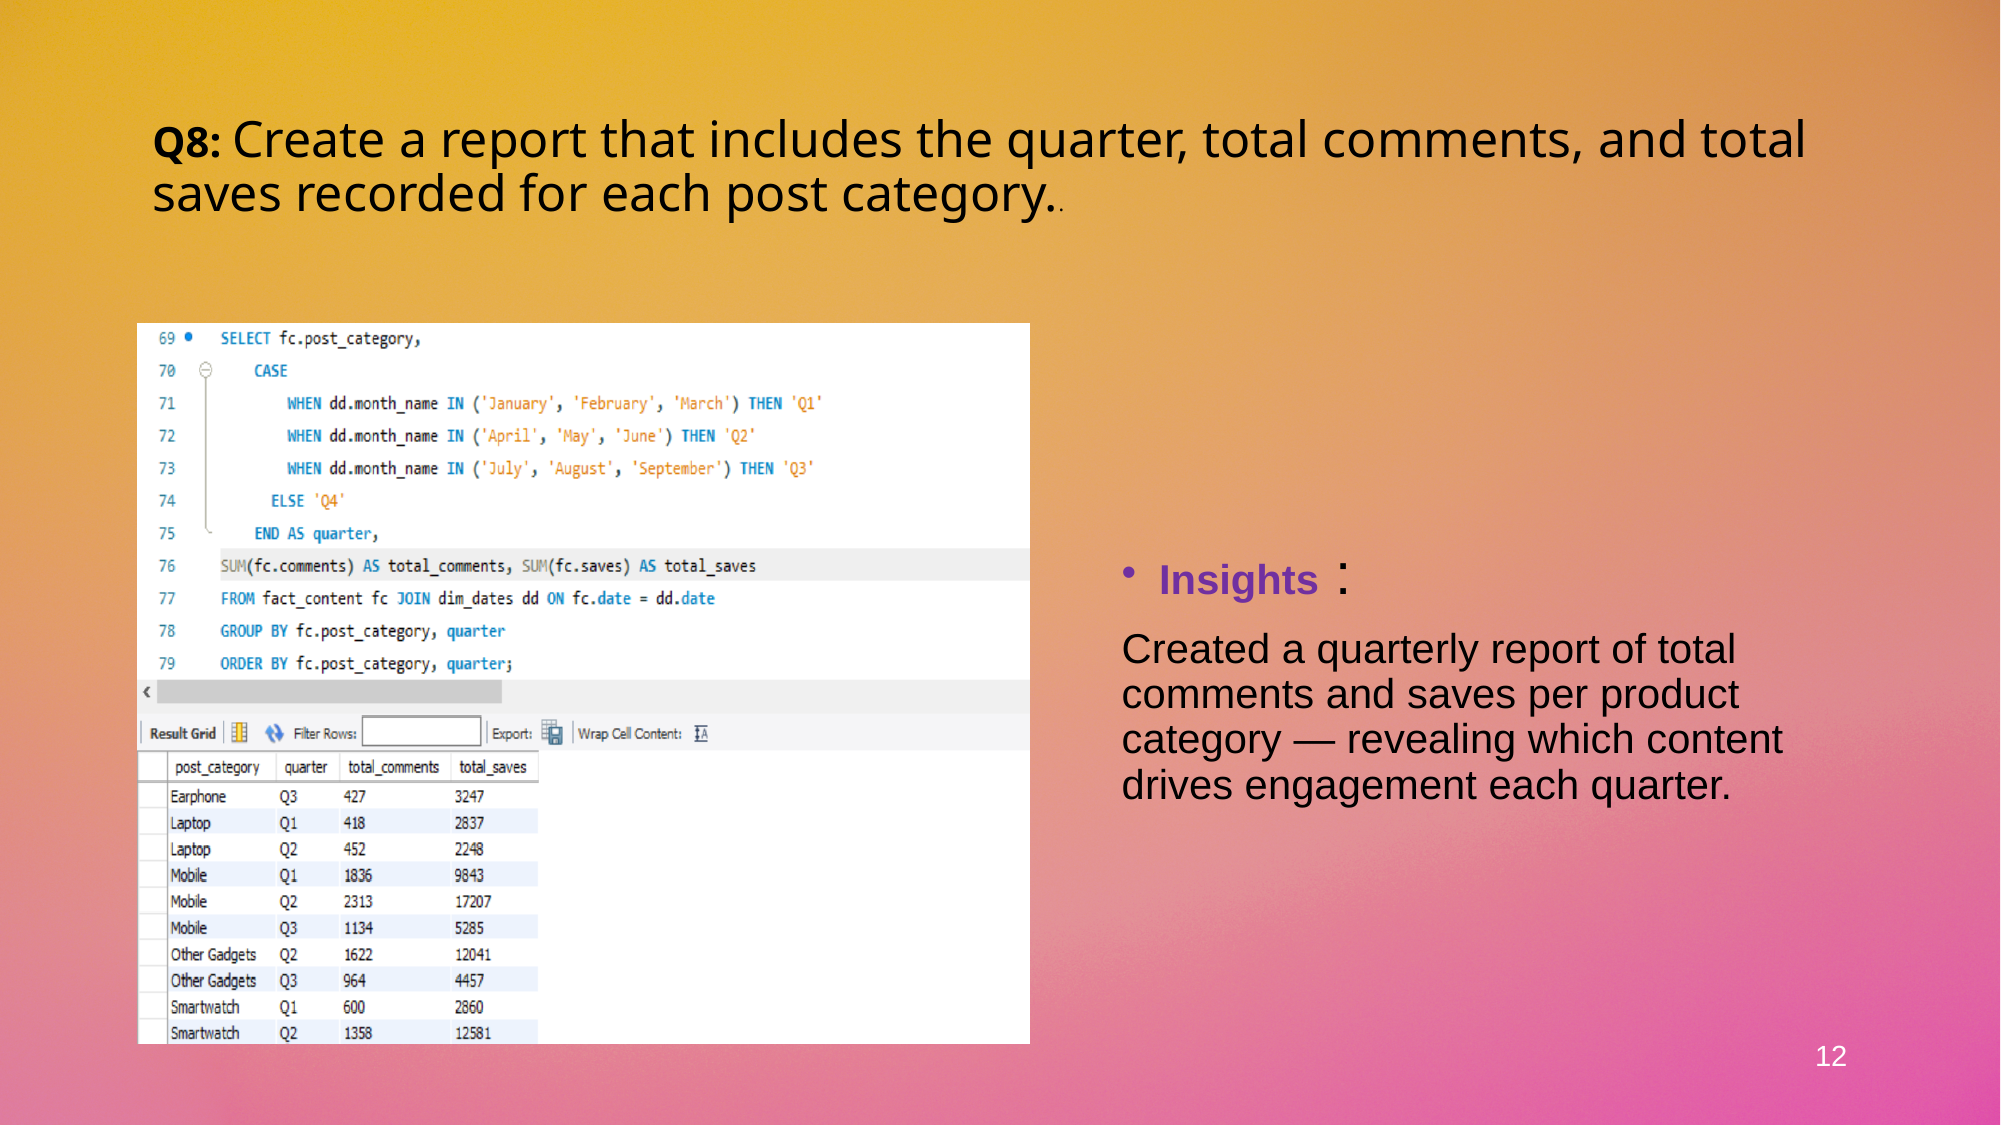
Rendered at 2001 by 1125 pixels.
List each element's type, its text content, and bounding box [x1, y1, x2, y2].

list Insights : Created a quarterly report of total comments and saves per product category — revealing which content drives engagement each quarter. [1106, 536, 1863, 1014]
title Q8: Create a report that includes the quarter, total comments, and total saves recorded for each post category.. [137, 59, 1863, 278]
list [137, 323, 1030, 1044]
picture [0, 0, 2001, 1125]
slide_number 12 [1412, 1042, 1863, 1103]
